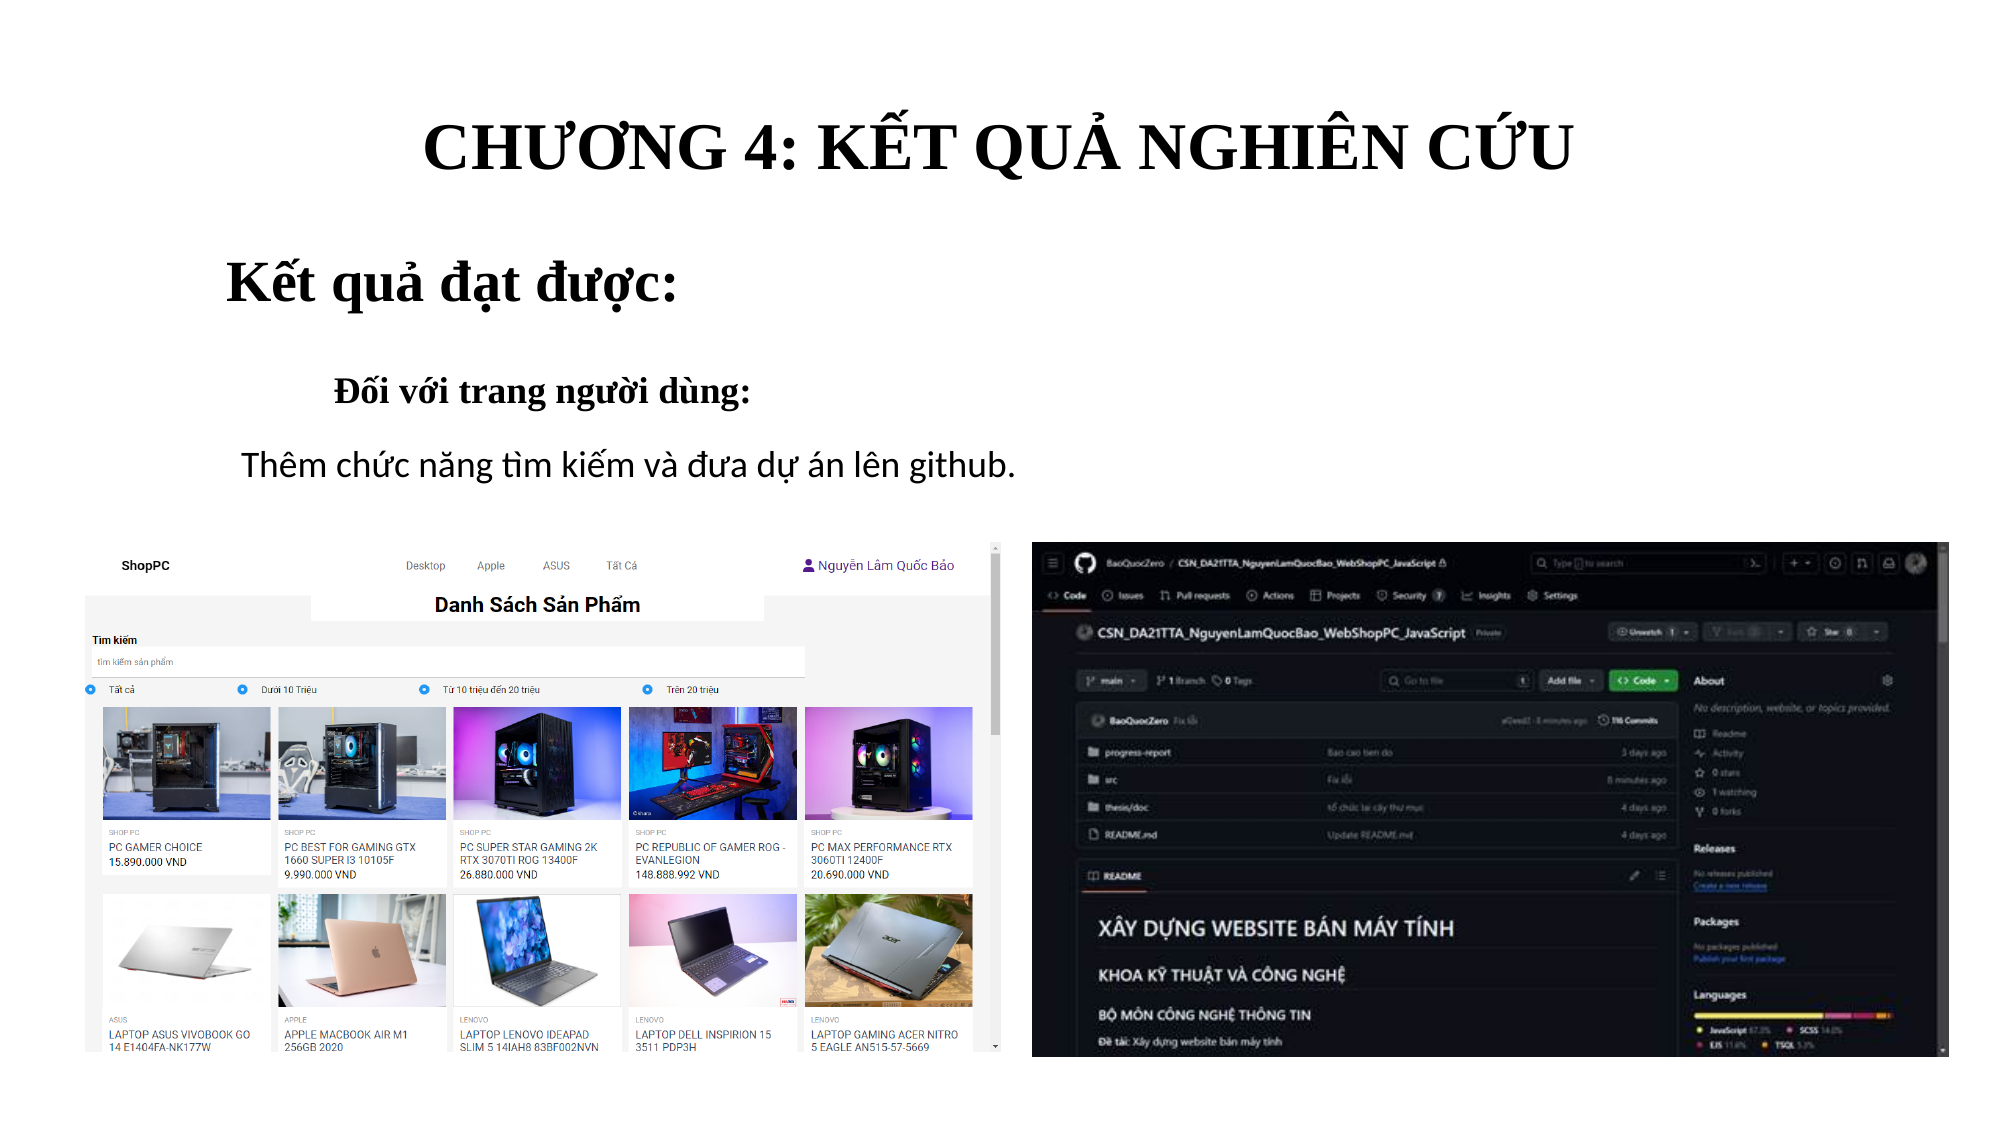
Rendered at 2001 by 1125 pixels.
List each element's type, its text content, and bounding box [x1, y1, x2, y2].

subtitle Kết quả đạt được: [136, 243, 1728, 338]
text_box Thêm chức năng tìm kiếm và đưa dự án lên github. [226, 432, 1846, 493]
picture [85, 542, 1001, 1052]
title CHƯƠNG 4: KẾT QUẢ NGHIÊN CỨU [249, 113, 1750, 192]
picture [1032, 542, 1949, 1057]
text_box Đối với trang người dùng: [318, 358, 768, 419]
